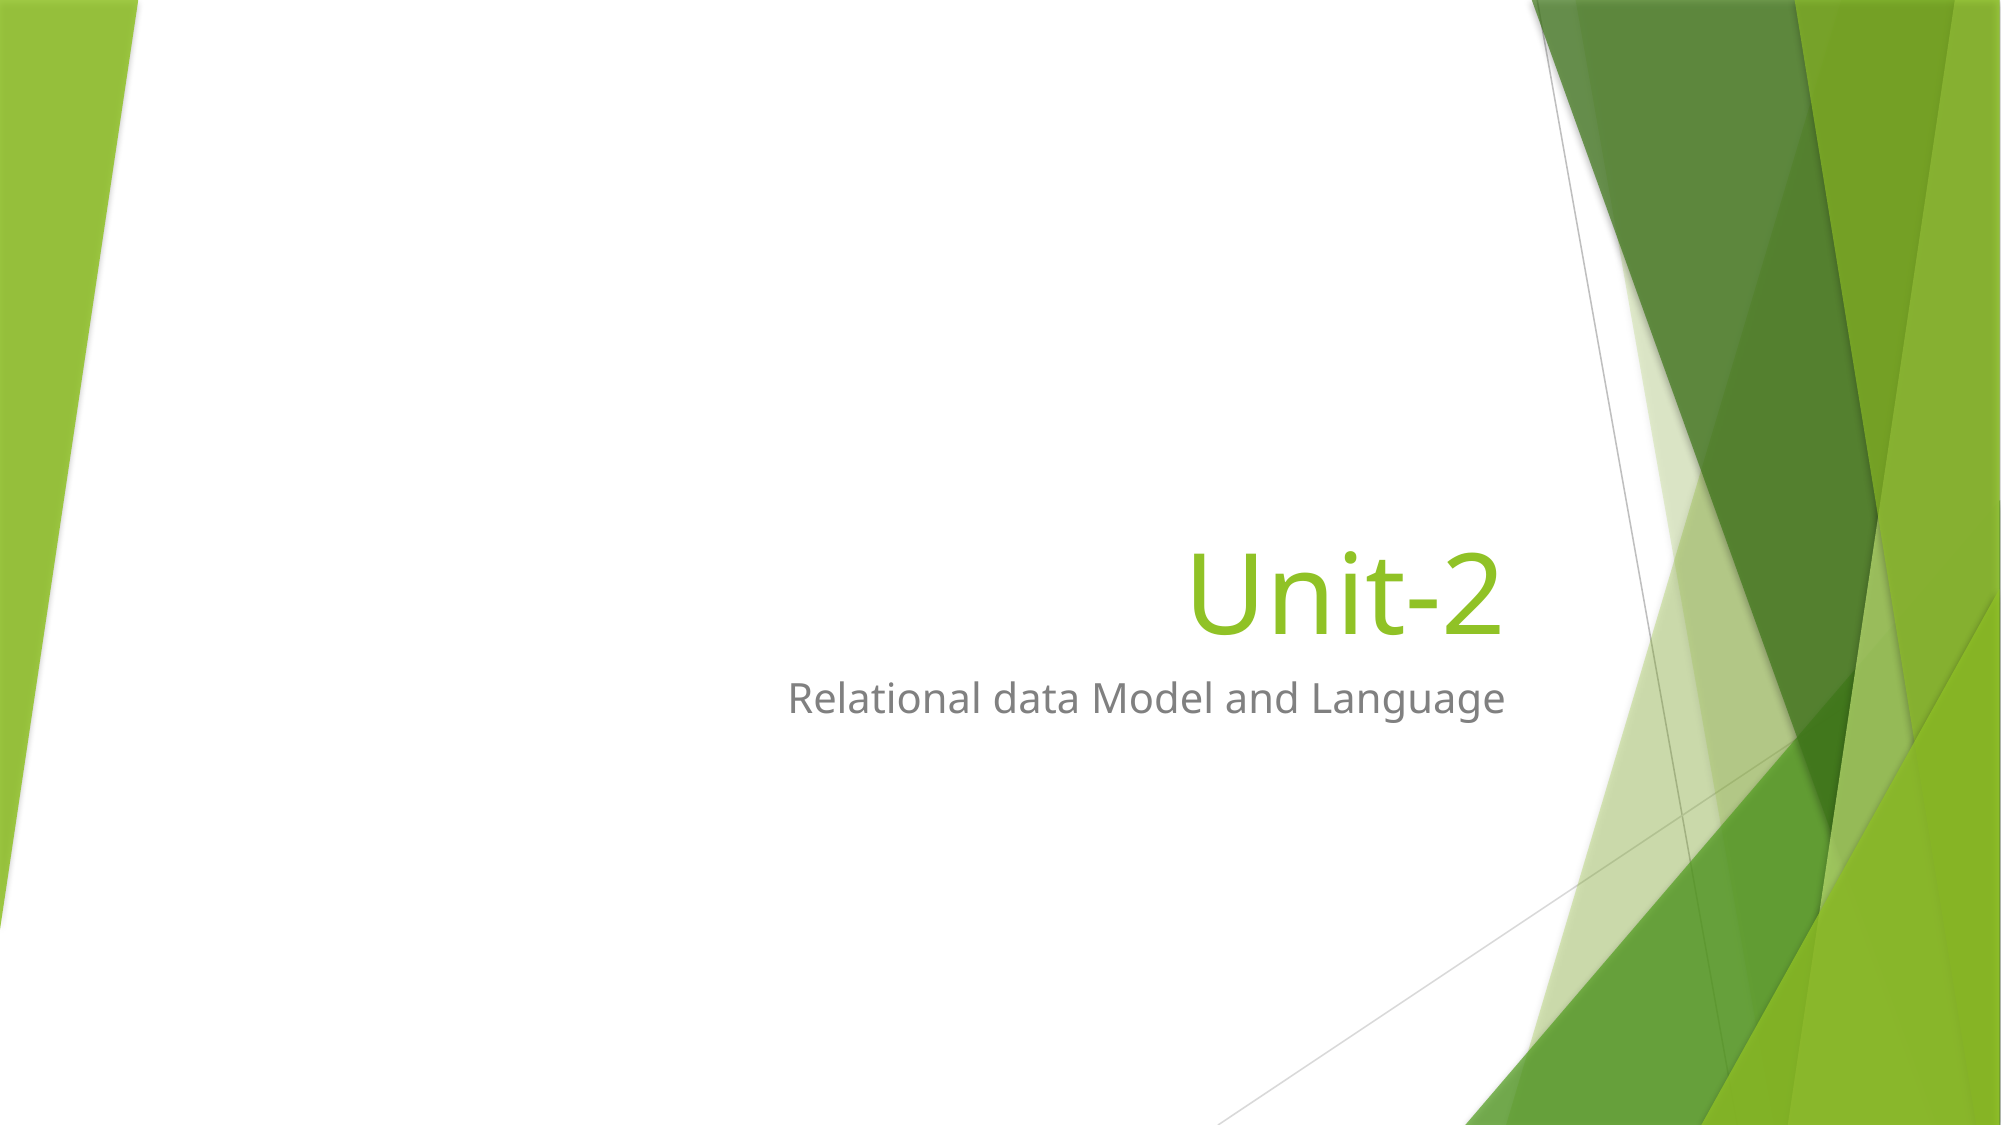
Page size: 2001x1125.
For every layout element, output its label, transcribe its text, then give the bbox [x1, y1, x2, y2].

title Unit-2 [247, 394, 1522, 664]
subtitle Relational data Model and Language [247, 664, 1522, 845]
